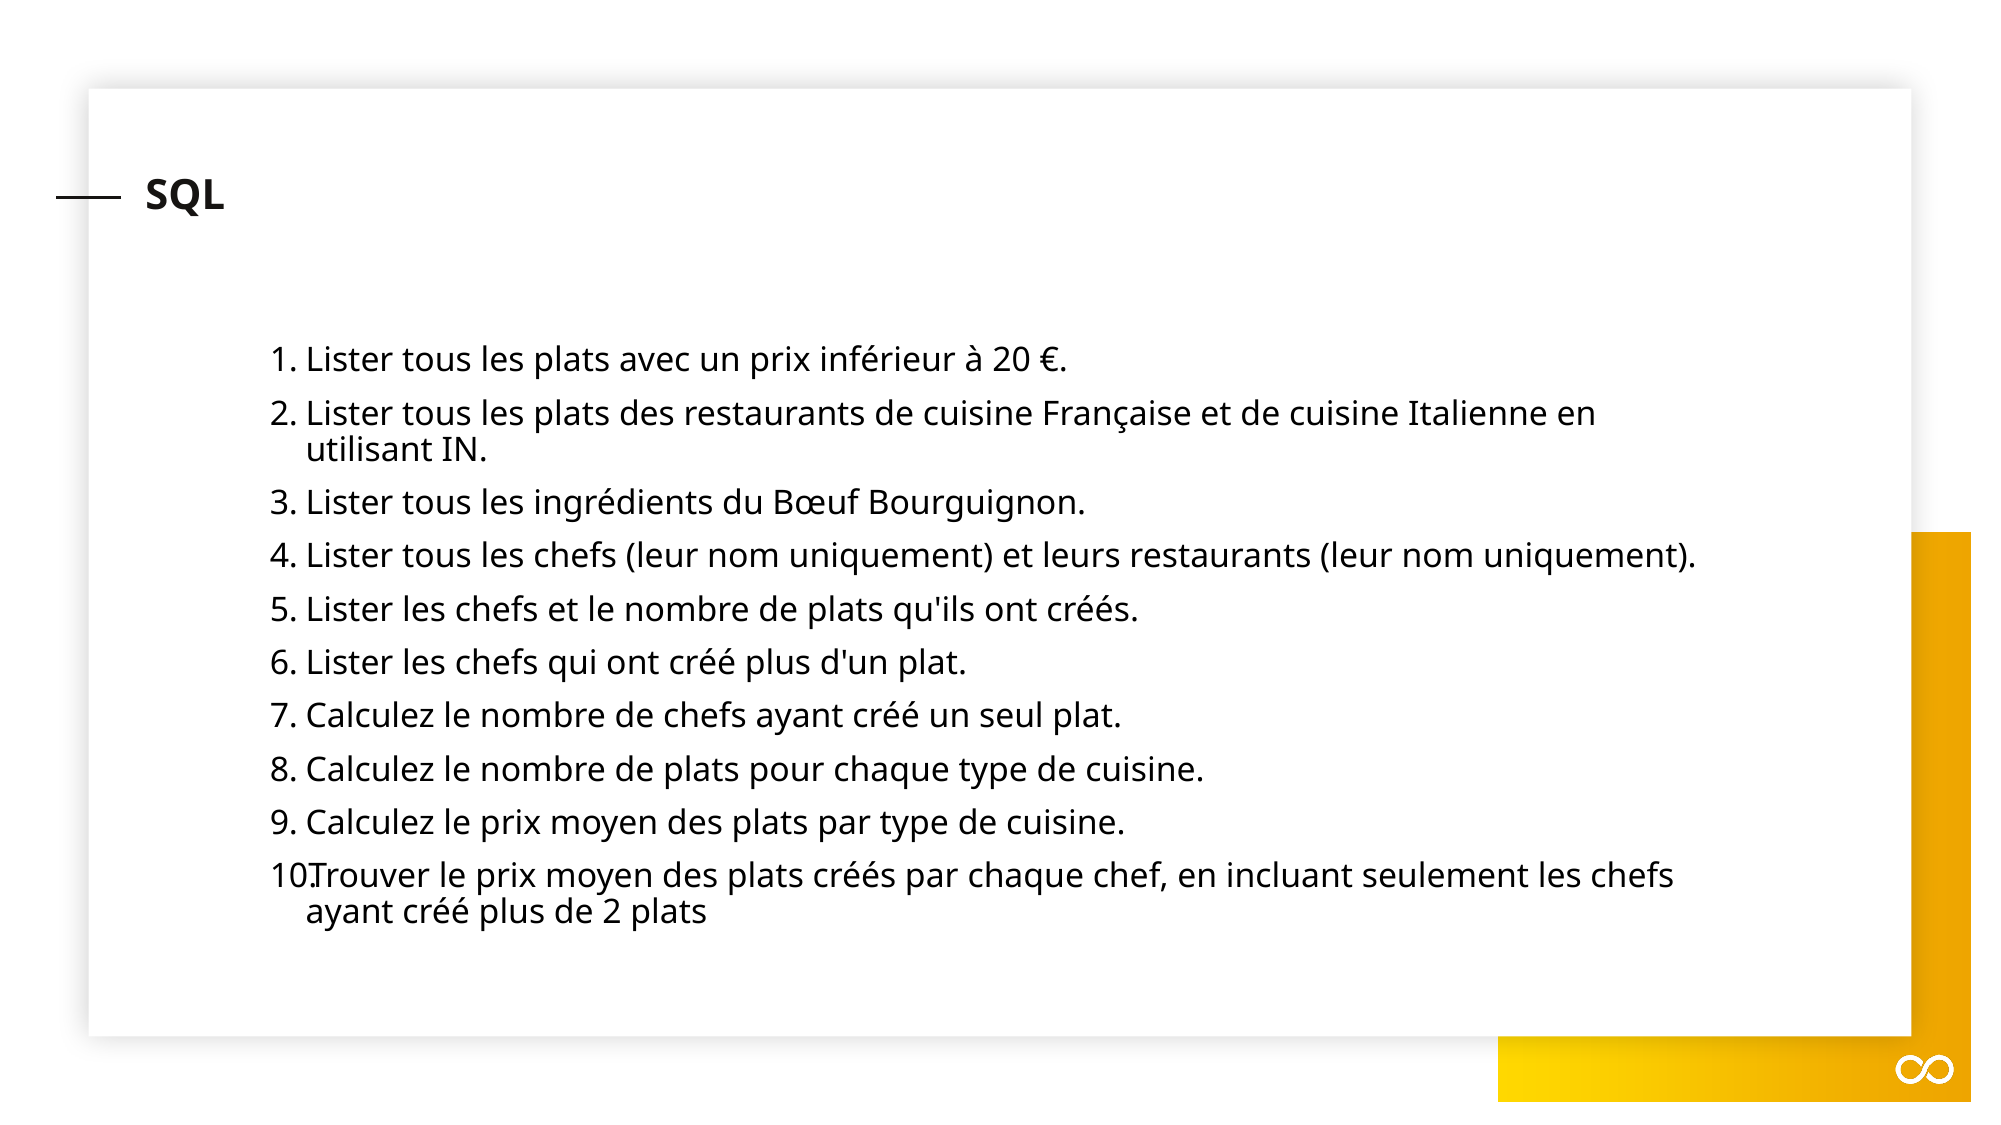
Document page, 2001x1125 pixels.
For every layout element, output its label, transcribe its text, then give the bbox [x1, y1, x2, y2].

title sql [130, 163, 1870, 230]
list Lister tous les plats avec un prix inférieur à 20 €. Lister tous les plats des restaurants de cuisine Française et de cuisine Italienne en utilisant IN. Lister tous les ingrédients du Bœuf Bourguignon. Lister tous les chefs (leur nom uniquement) et leurs restaurants (leur nom uniquement). Lister les chefs et le nombre de plats qu'ils ont créés. Lister les chefs qui ont créé plus d'un plat. Calculez le nombre de chefs ayant créé un seul plat. Calculez le nombre de plats pour chaque type de cuisine. Calculez le prix moyen des plats par type de cuisine. Trouver le prix moyen des plats créés par chaque chef, en incluant seulement les chefs ayant créé plus de 2 plats [254, 335, 1727, 978]
picture [1498, 532, 1971, 1102]
